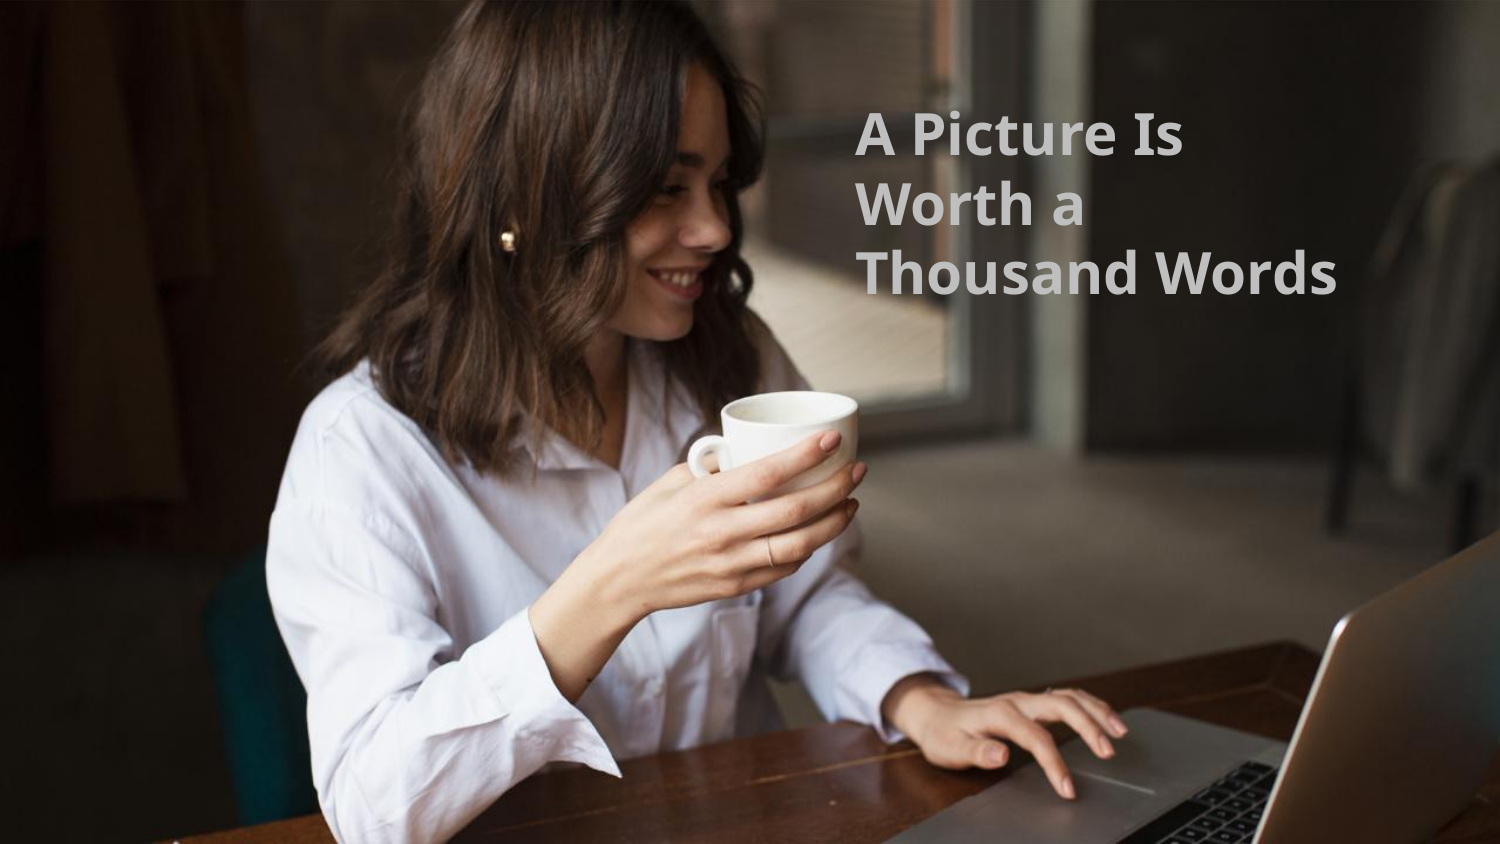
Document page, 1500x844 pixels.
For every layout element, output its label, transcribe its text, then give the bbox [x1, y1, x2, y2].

picture [0, 0, 1500, 844]
title A Picture Is Worth a Thousand Words [840, 88, 1383, 315]
